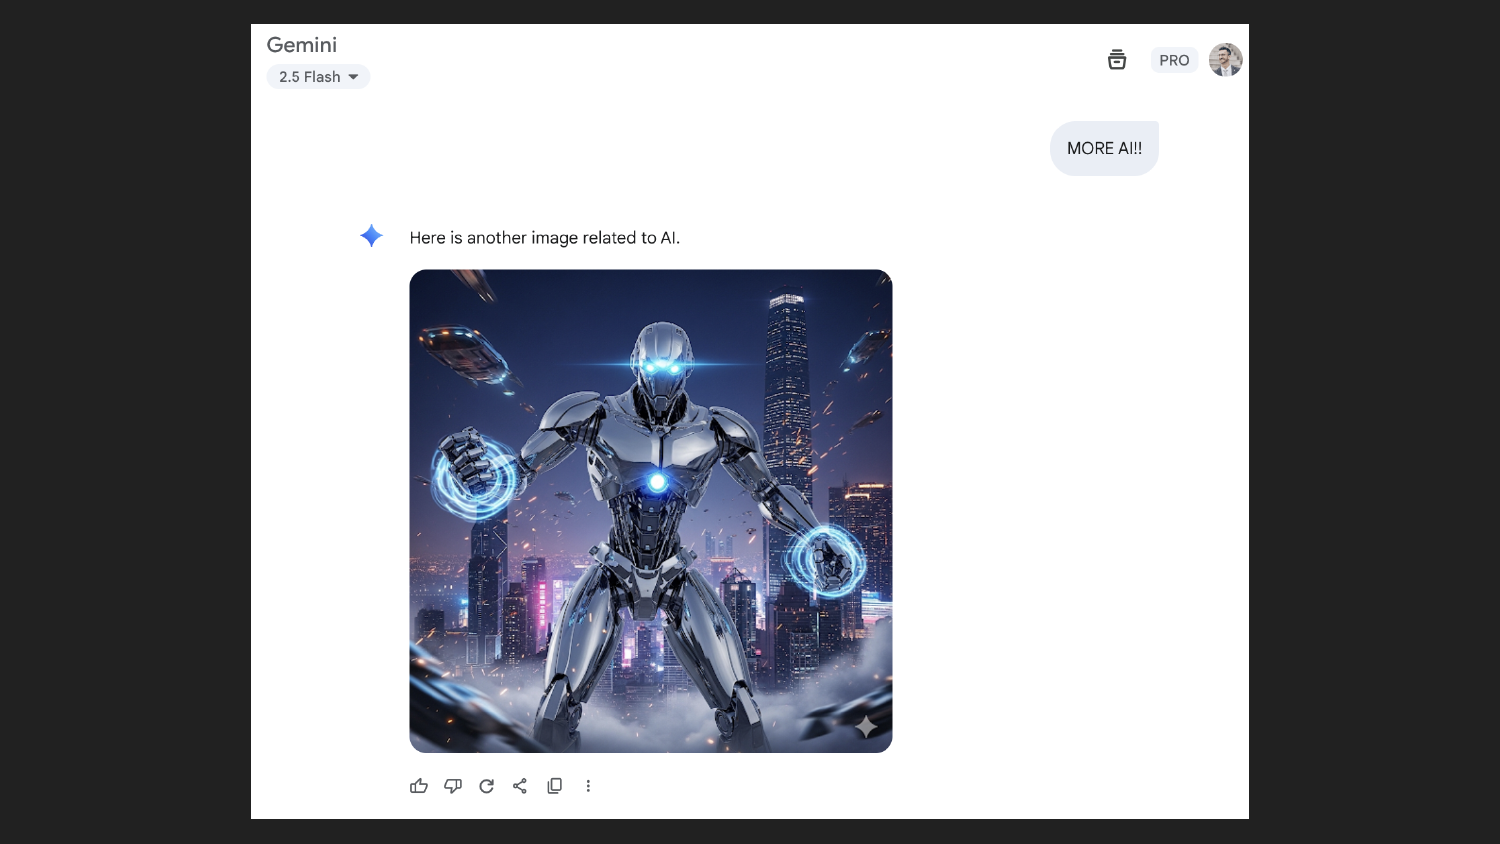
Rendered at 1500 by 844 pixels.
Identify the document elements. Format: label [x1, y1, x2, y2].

picture [251, 24, 1249, 819]
